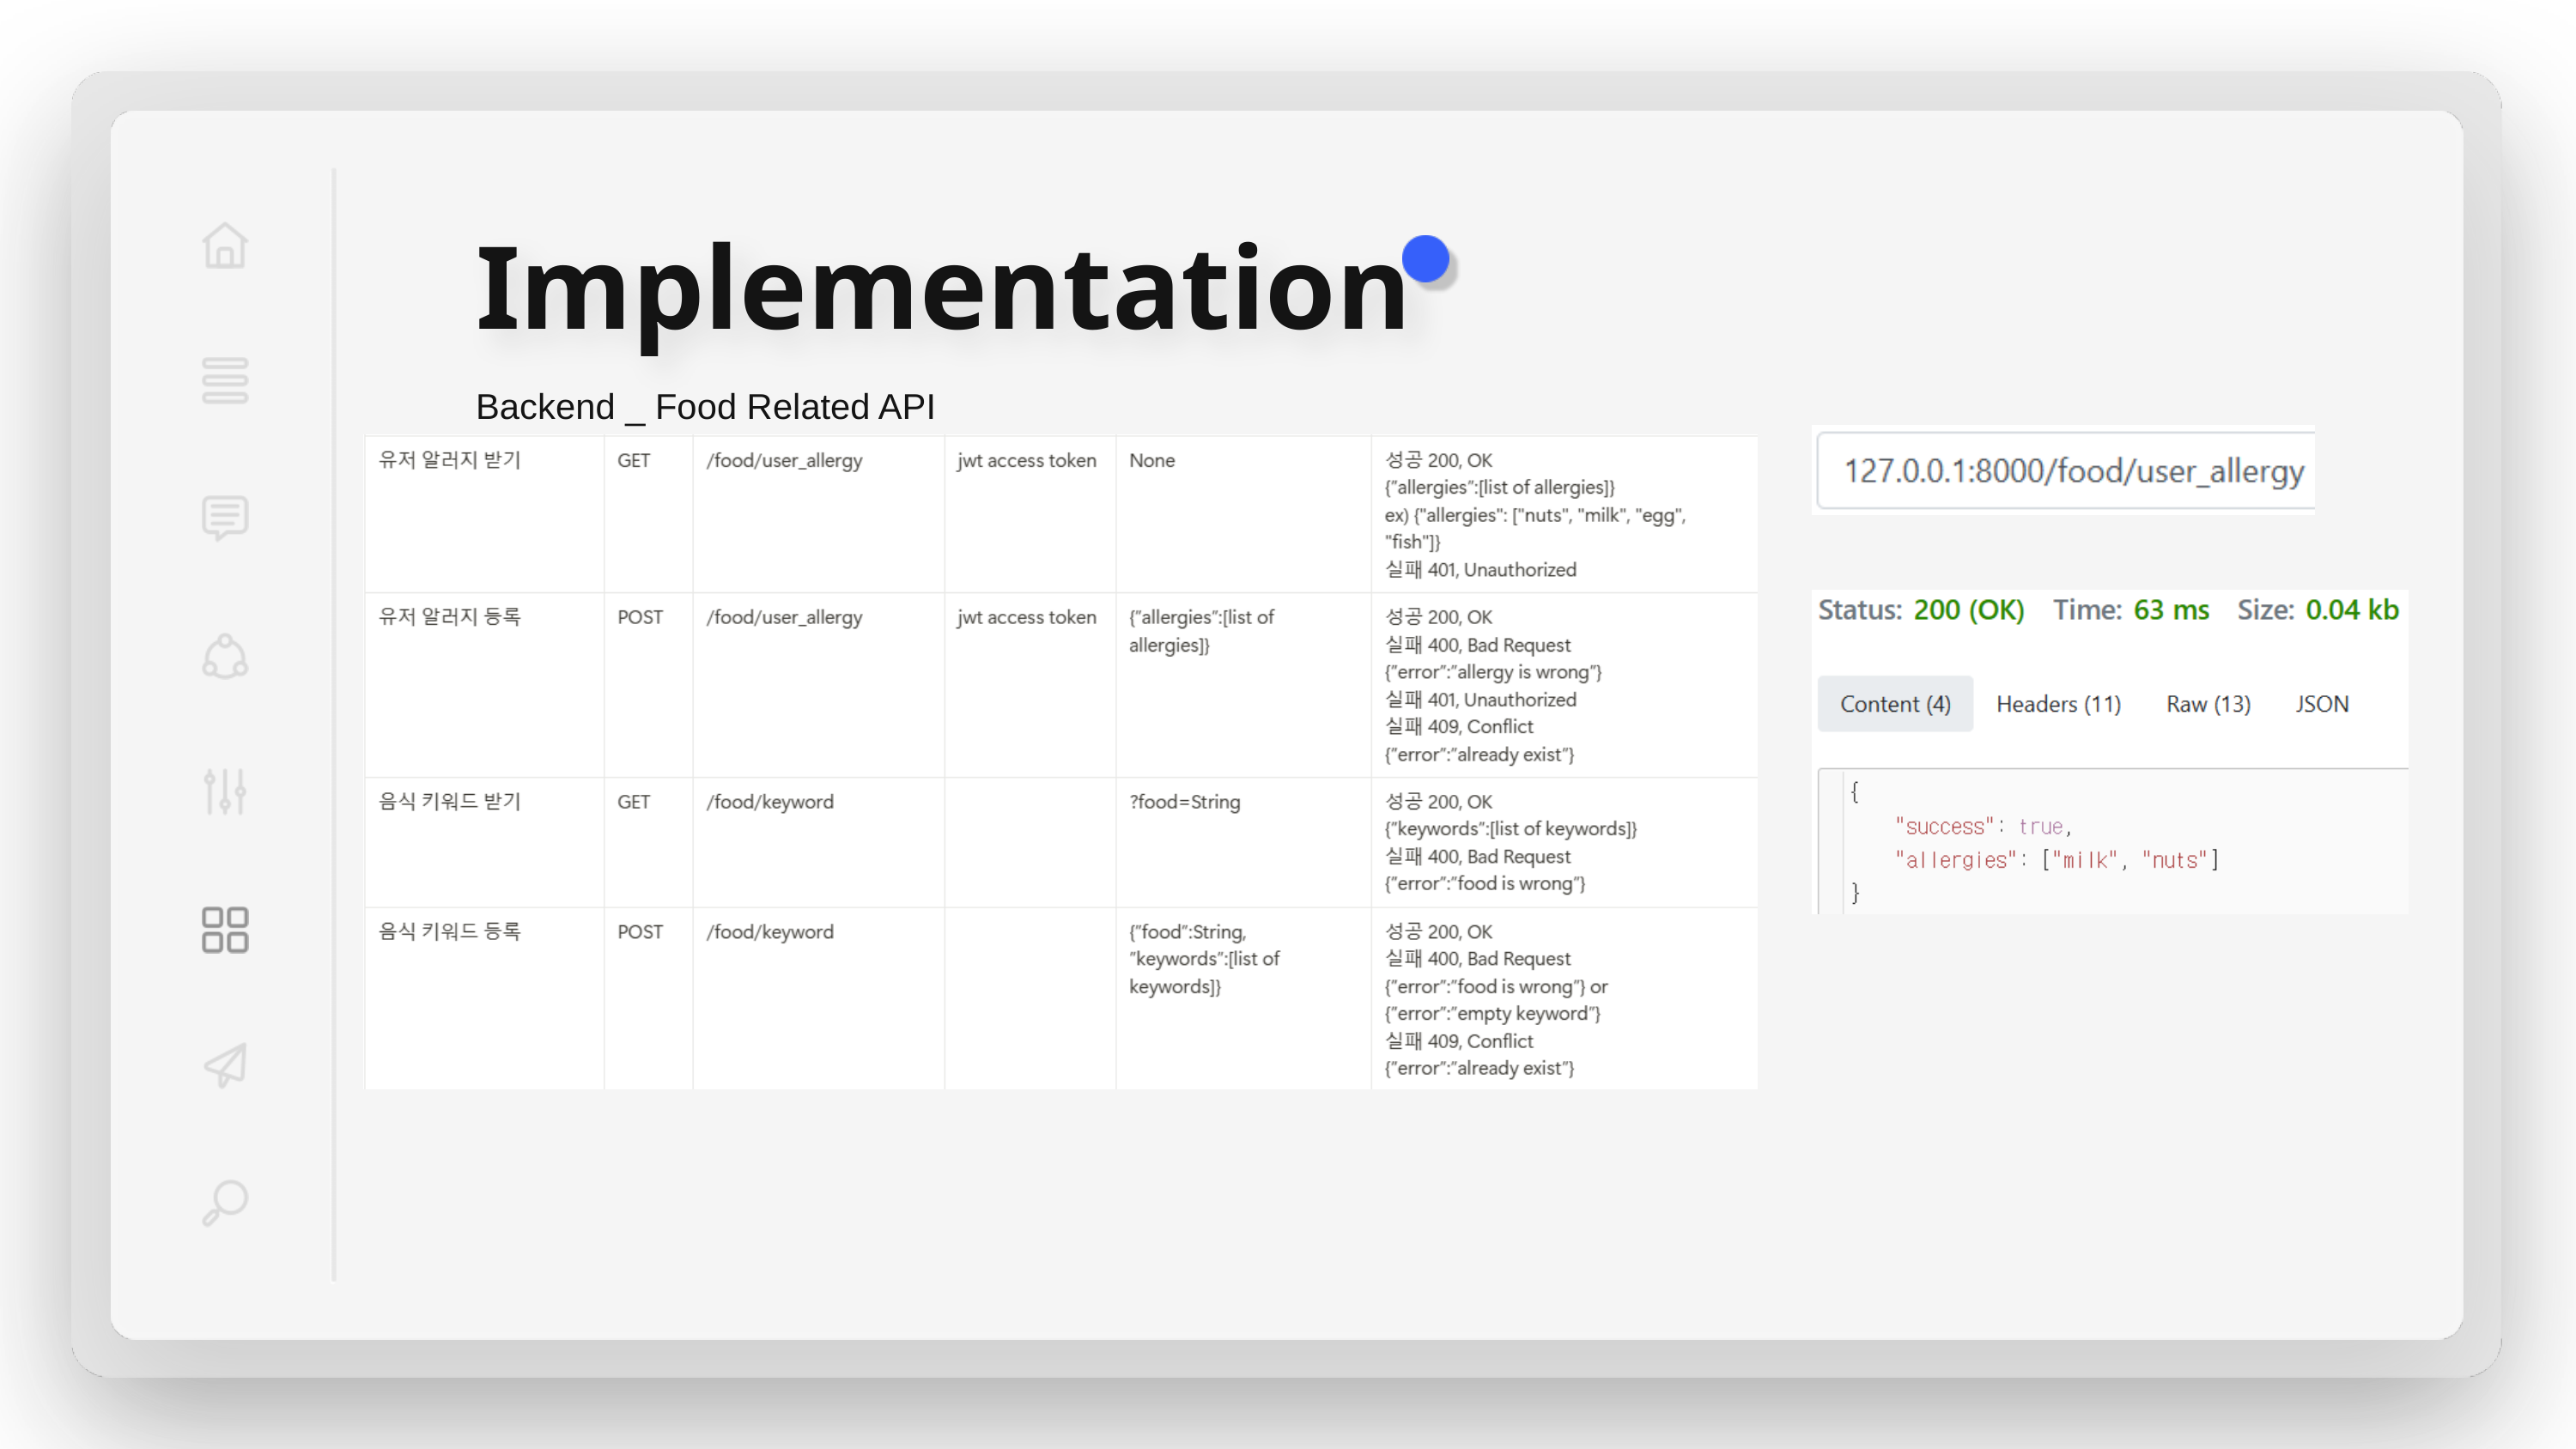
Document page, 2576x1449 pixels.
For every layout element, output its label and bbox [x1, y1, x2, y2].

picture [0, 71, 2503, 1378]
